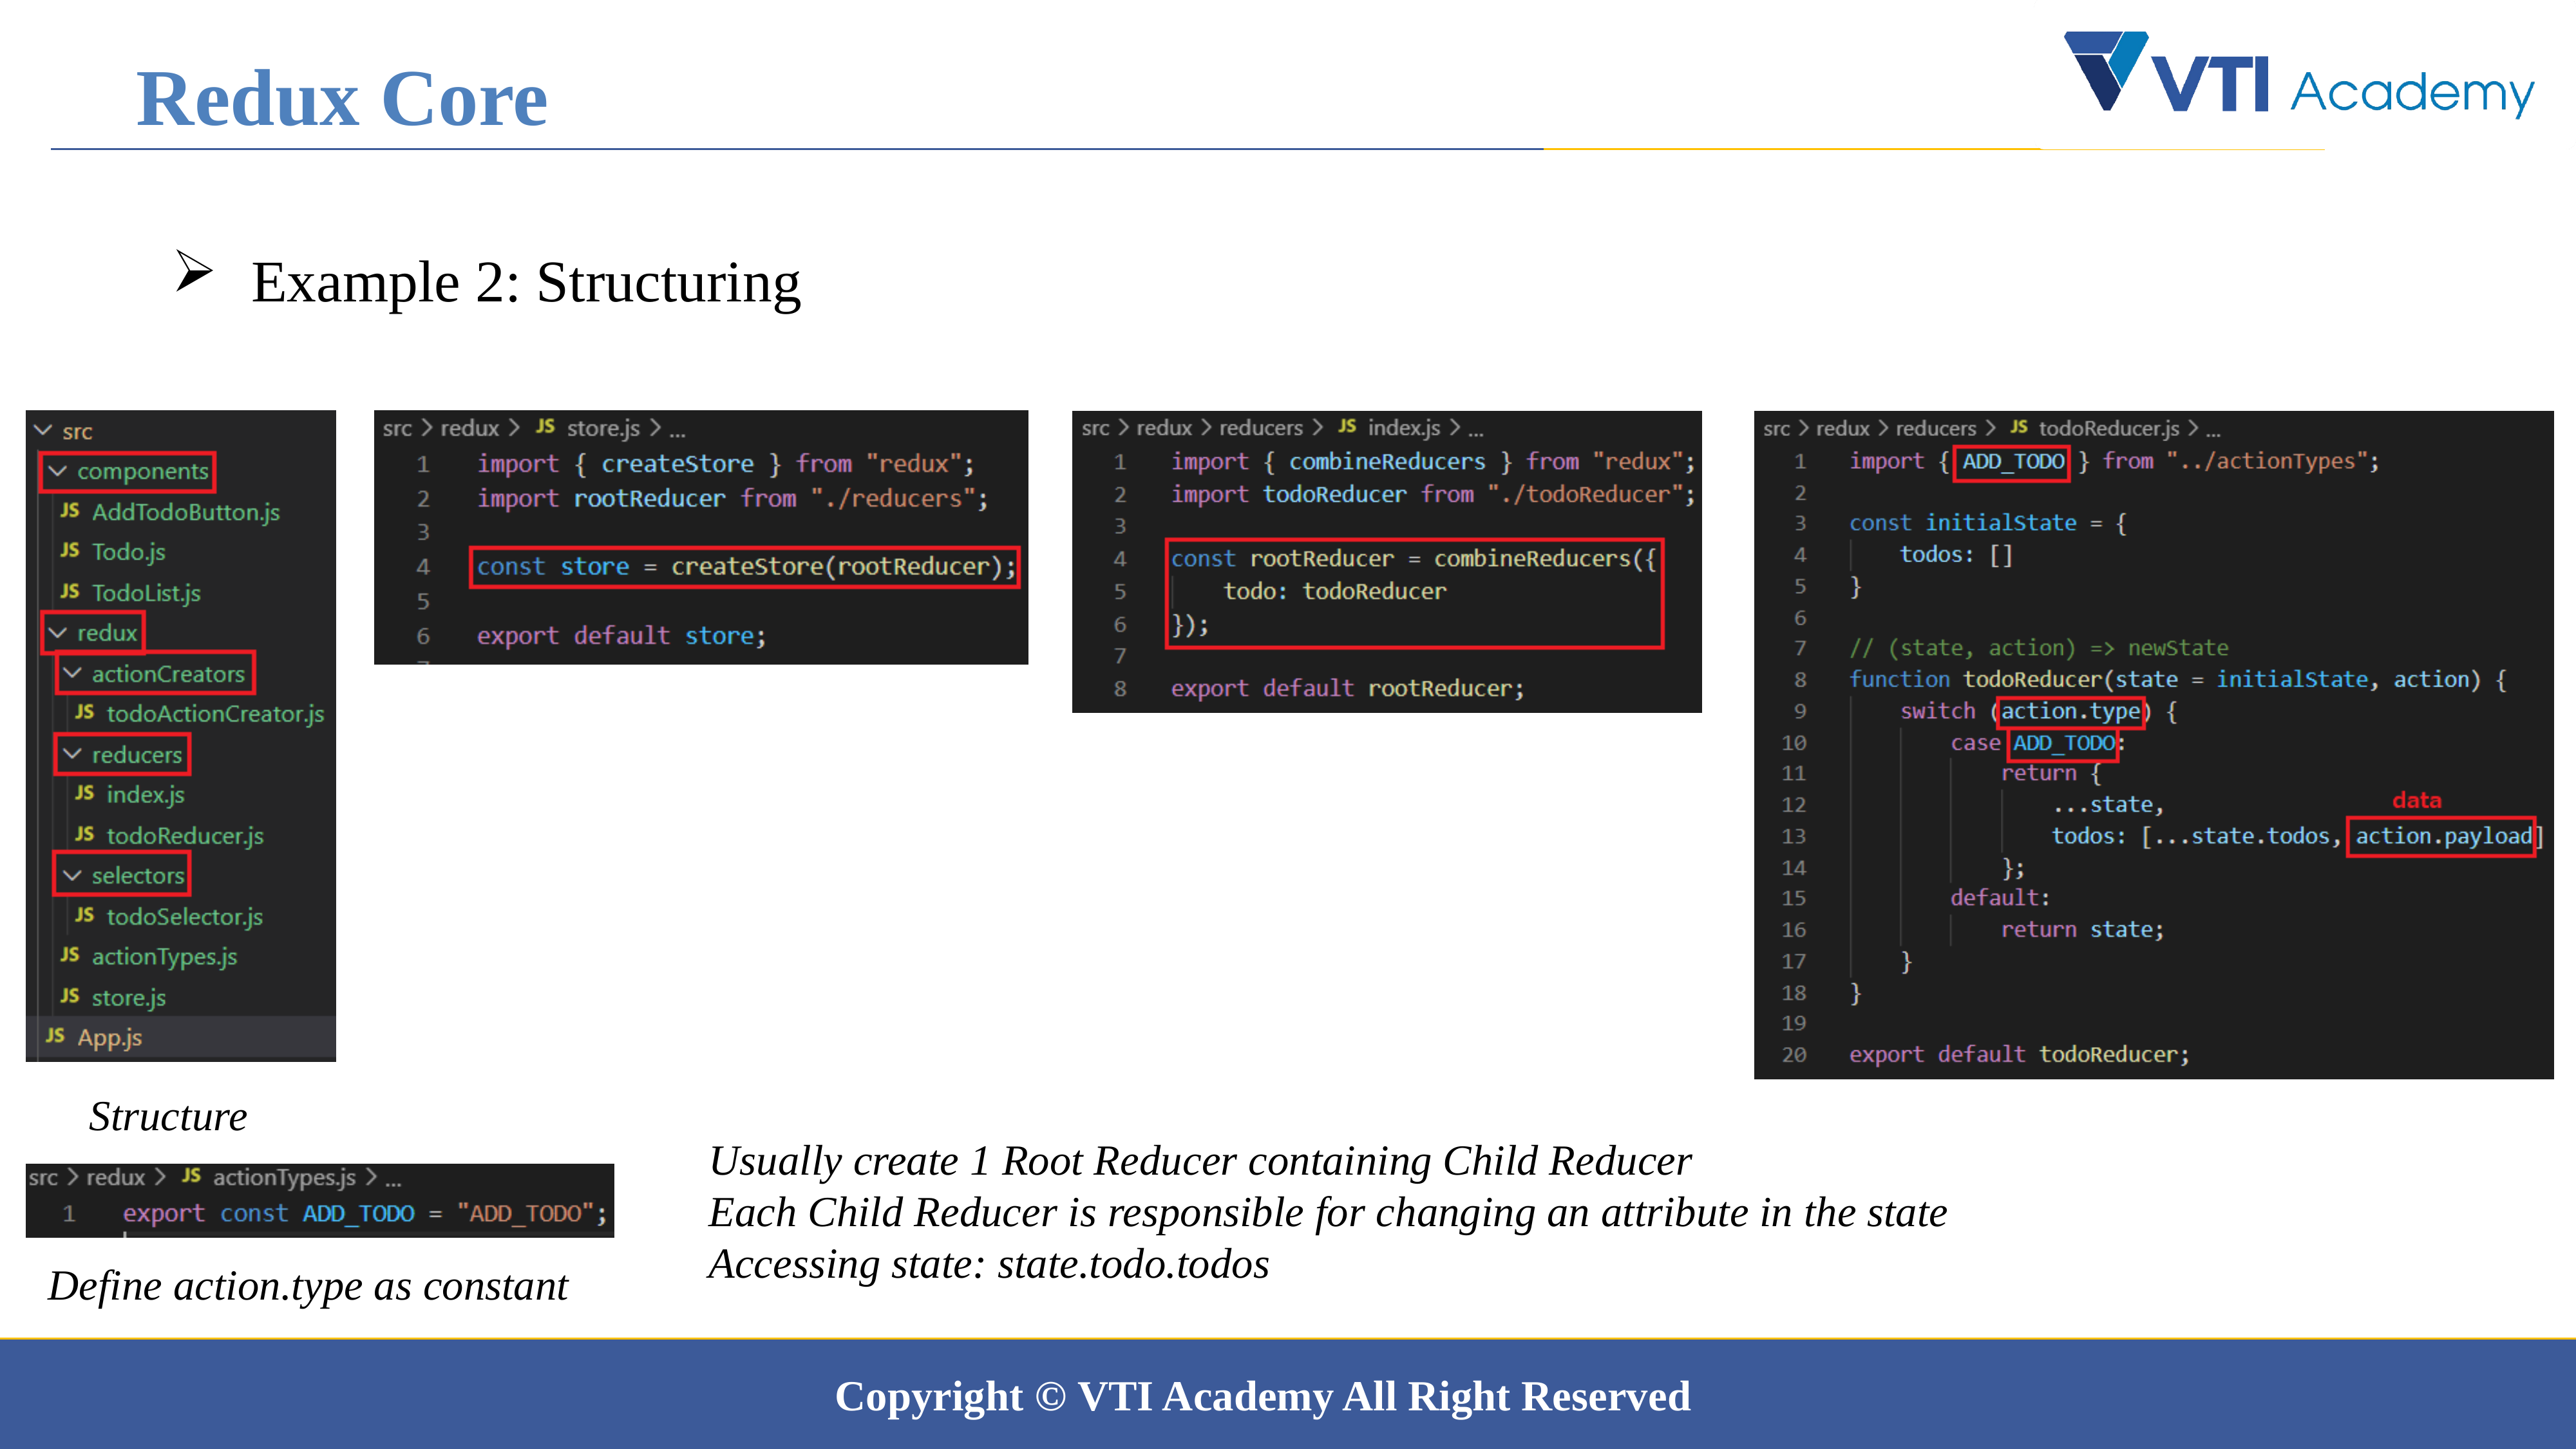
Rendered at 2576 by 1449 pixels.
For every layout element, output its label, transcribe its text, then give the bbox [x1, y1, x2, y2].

picture [26, 1164, 614, 1238]
picture [1072, 411, 1702, 714]
picture [1754, 411, 2554, 1079]
picture [2034, 0, 2576, 149]
picture [26, 410, 337, 1062]
text_box Redux Core [126, 60, 1774, 126]
text_box Define action.type as constant [0, 1248, 582, 1314]
text_box Example 2: Structuring [162, 238, 1073, 341]
text_box Structure [30, 1079, 270, 1144]
text_box Usually create 1 Root Reducer containing Child Reducer Each Child Reducer is responsible for changing an attribute in the state Accessing state: state.todo.todos [699, 1127, 1971, 1292]
picture [374, 410, 1028, 665]
